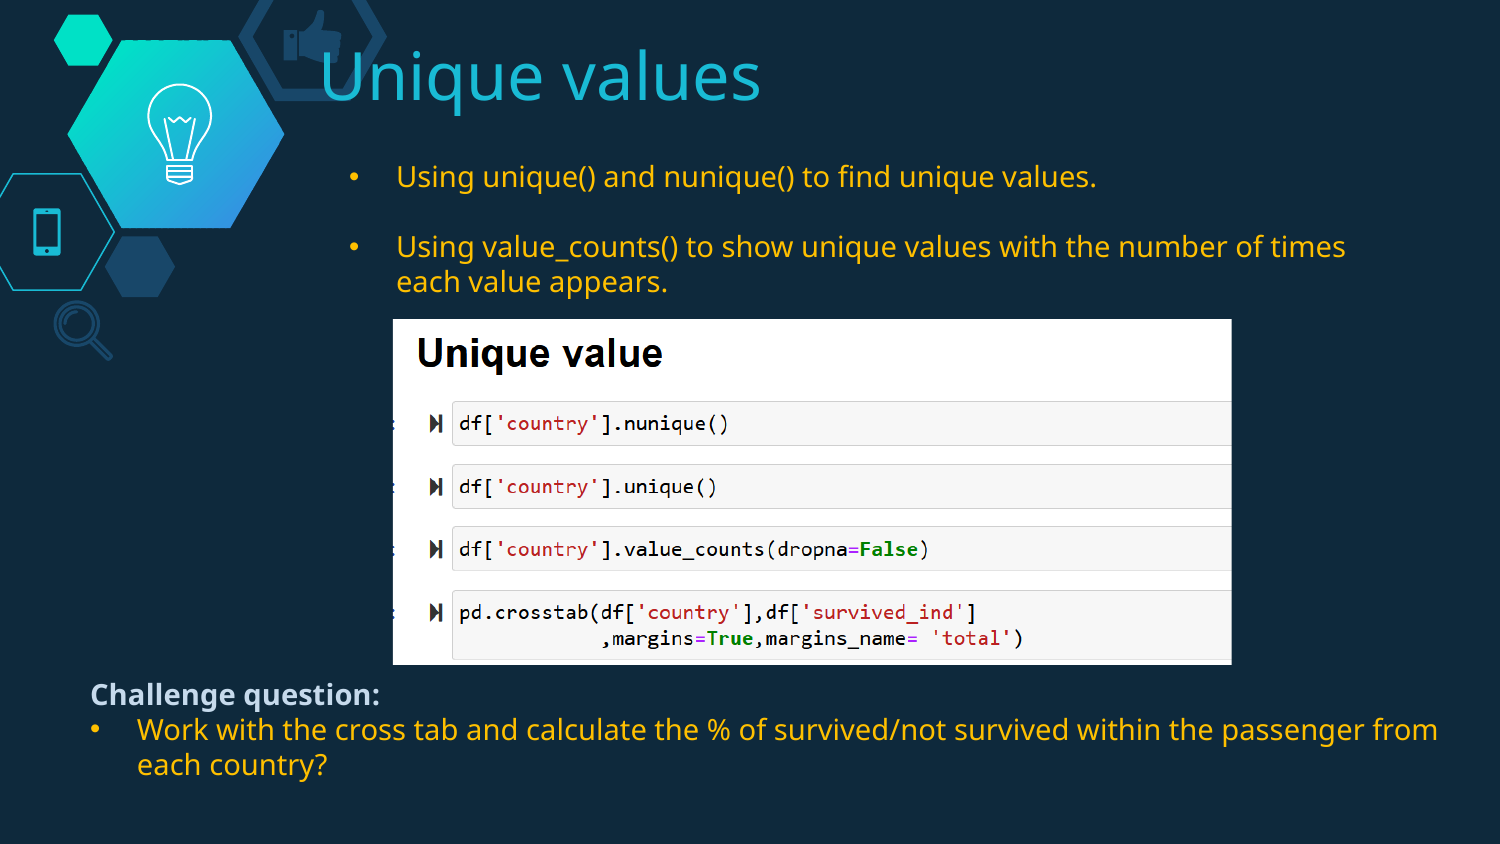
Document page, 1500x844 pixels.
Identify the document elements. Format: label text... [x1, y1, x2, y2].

title Unique values [303, 23, 1375, 115]
text_box Using unique() and nunique() to find unique values. Using value_counts() to show unique values with the number of times each value appears. [259, 115, 1392, 306]
text_box Challenge question: Work with the cross tab and calculate the % of survived/not survived within the passenger from each country? [0, 668, 1467, 789]
picture [392, 319, 1232, 666]
